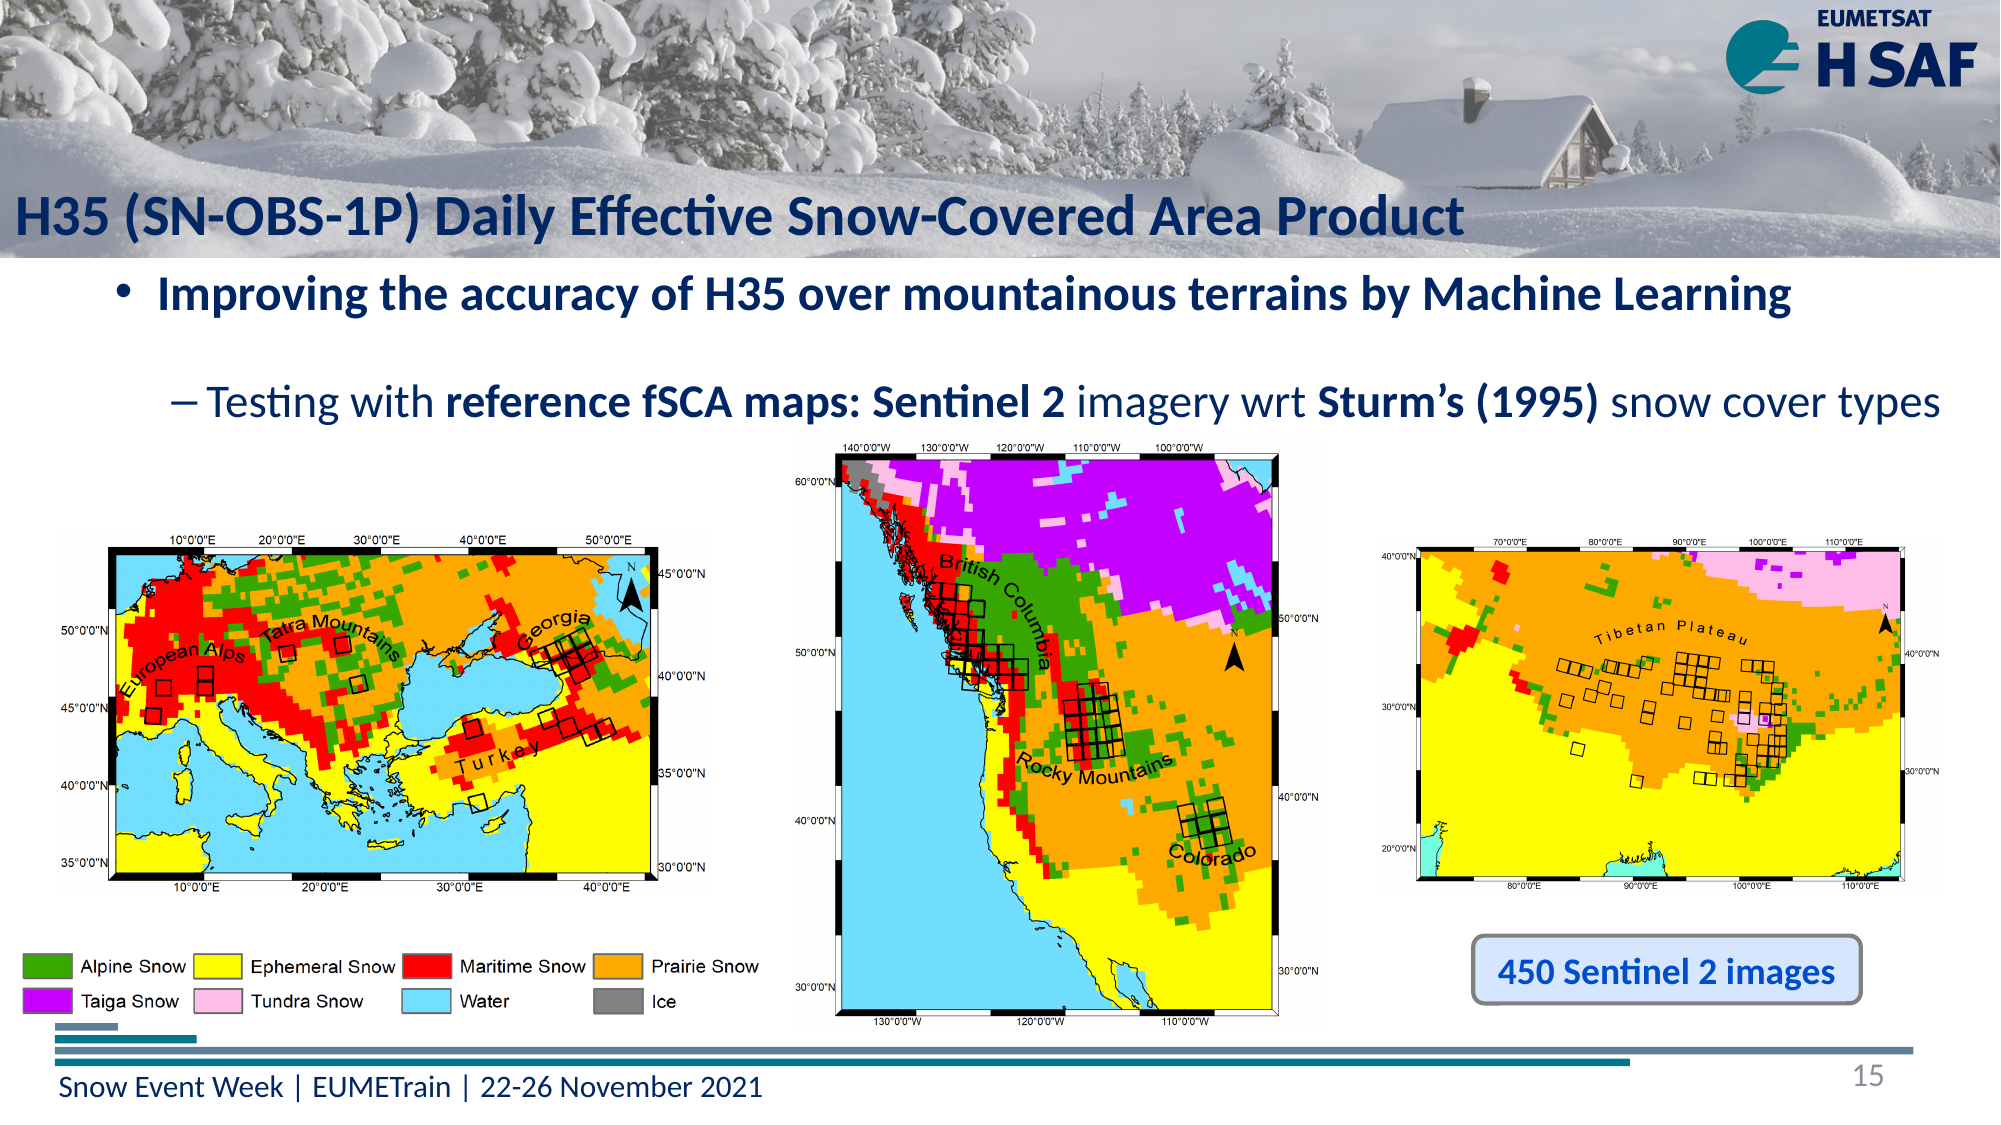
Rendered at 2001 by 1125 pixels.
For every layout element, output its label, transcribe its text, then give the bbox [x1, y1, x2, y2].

picture [1717, 5, 2000, 100]
slide_number 15 [1433, 1042, 1900, 1103]
title H35 (SN-OBS-1P) Daily Effective Snow-Covered Area Product [0, 160, 1624, 264]
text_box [15, 437, 1942, 1029]
list Improving the accuracy of H35 over mountainous terrains by Machine Learning Testing with reference fSCA maps: Sentinel 2 imagery wrt Sturm’s (1995) snow cover types [99, 253, 1985, 1005]
